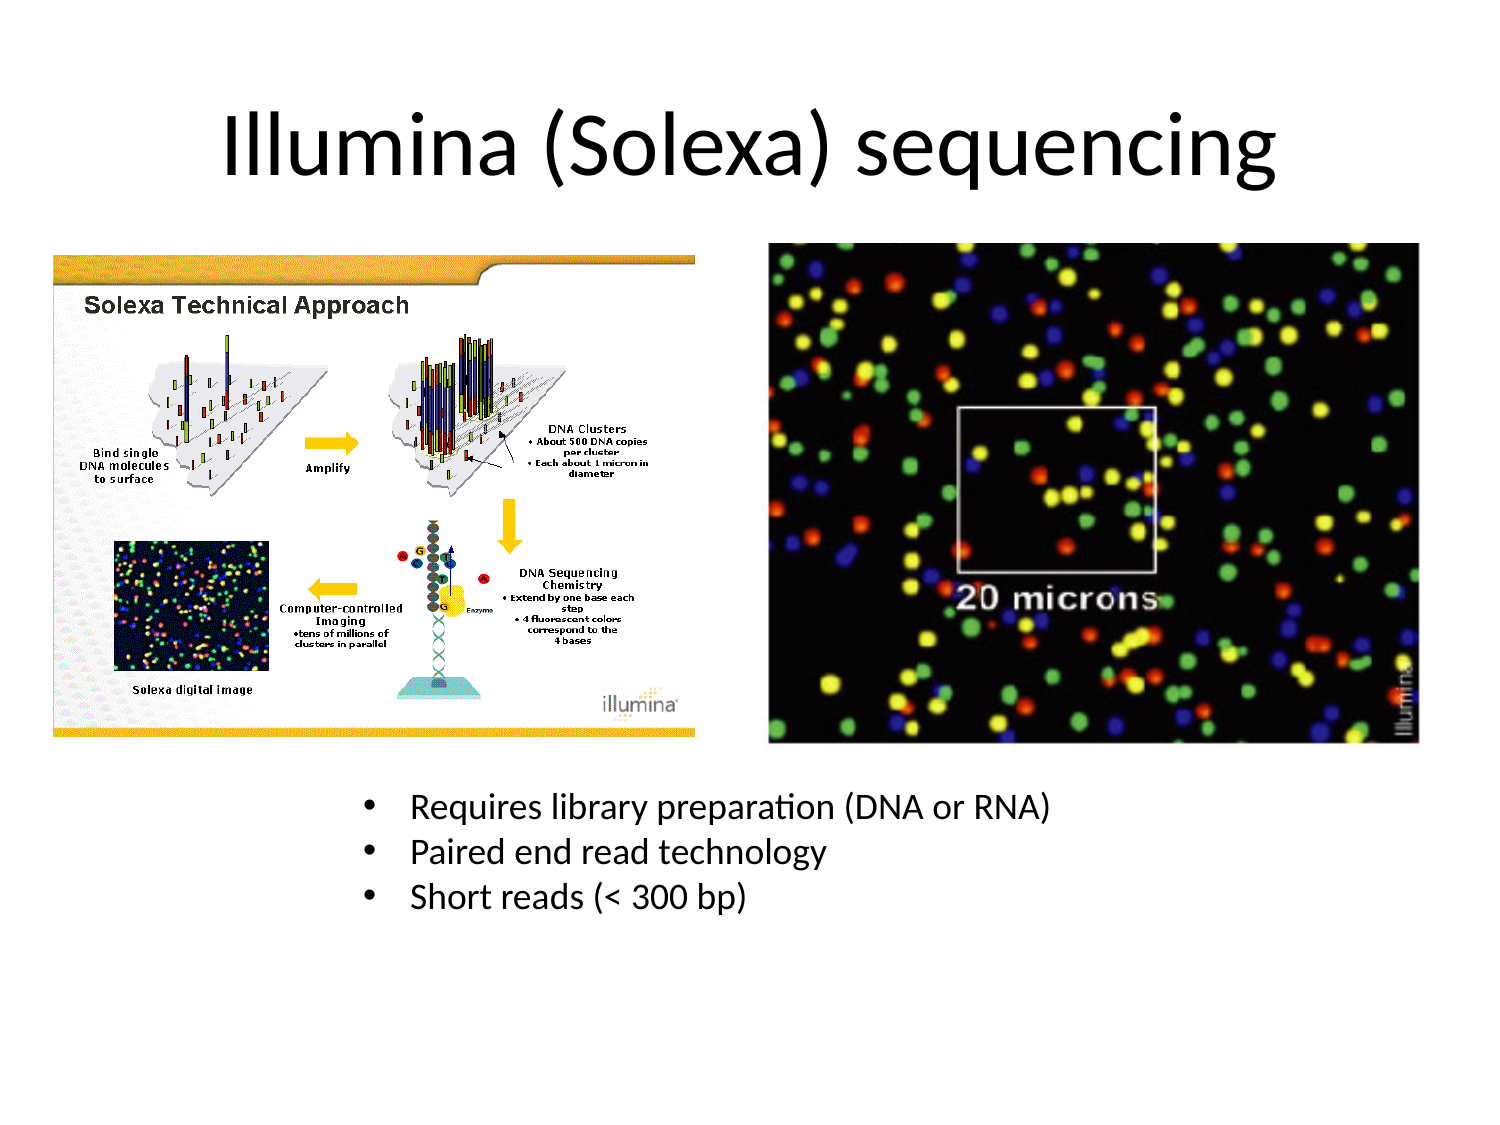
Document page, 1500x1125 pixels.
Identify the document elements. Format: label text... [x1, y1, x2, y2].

title Illumina (Solexa) sequencing [75, 45, 1425, 233]
picture [761, 243, 1435, 752]
picture [52, 255, 695, 737]
text_box Requires library preparation (DNA or RNA) Paired end read technology Short reads (< 300 bp) [348, 775, 1140, 970]
